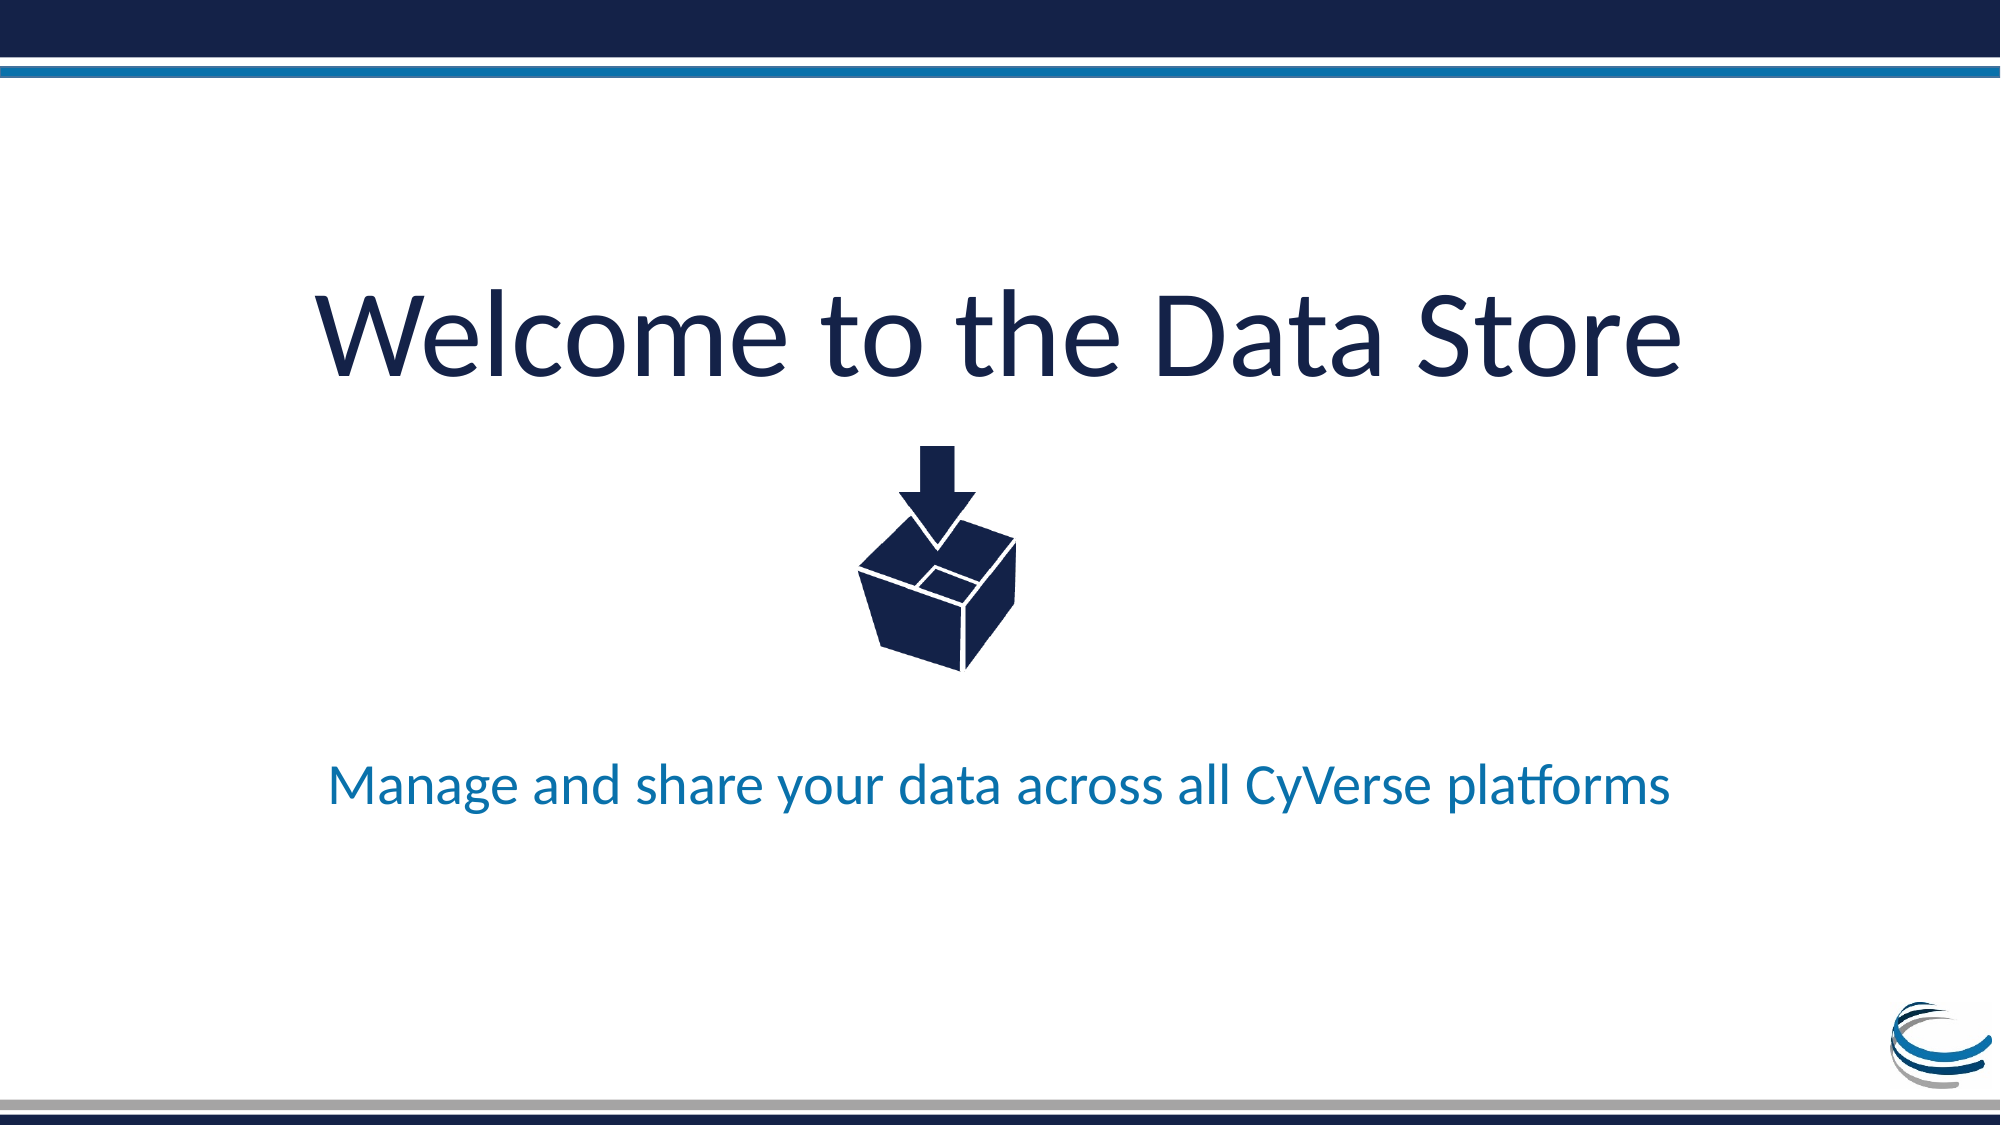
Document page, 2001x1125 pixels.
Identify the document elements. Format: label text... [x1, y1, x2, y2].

title Welcome to the Data Store [0, 237, 2000, 411]
picture [856, 446, 1016, 672]
picture [1890, 1002, 1992, 1089]
list Manage and share your data across all CyVerse platforms [137, 746, 1863, 853]
